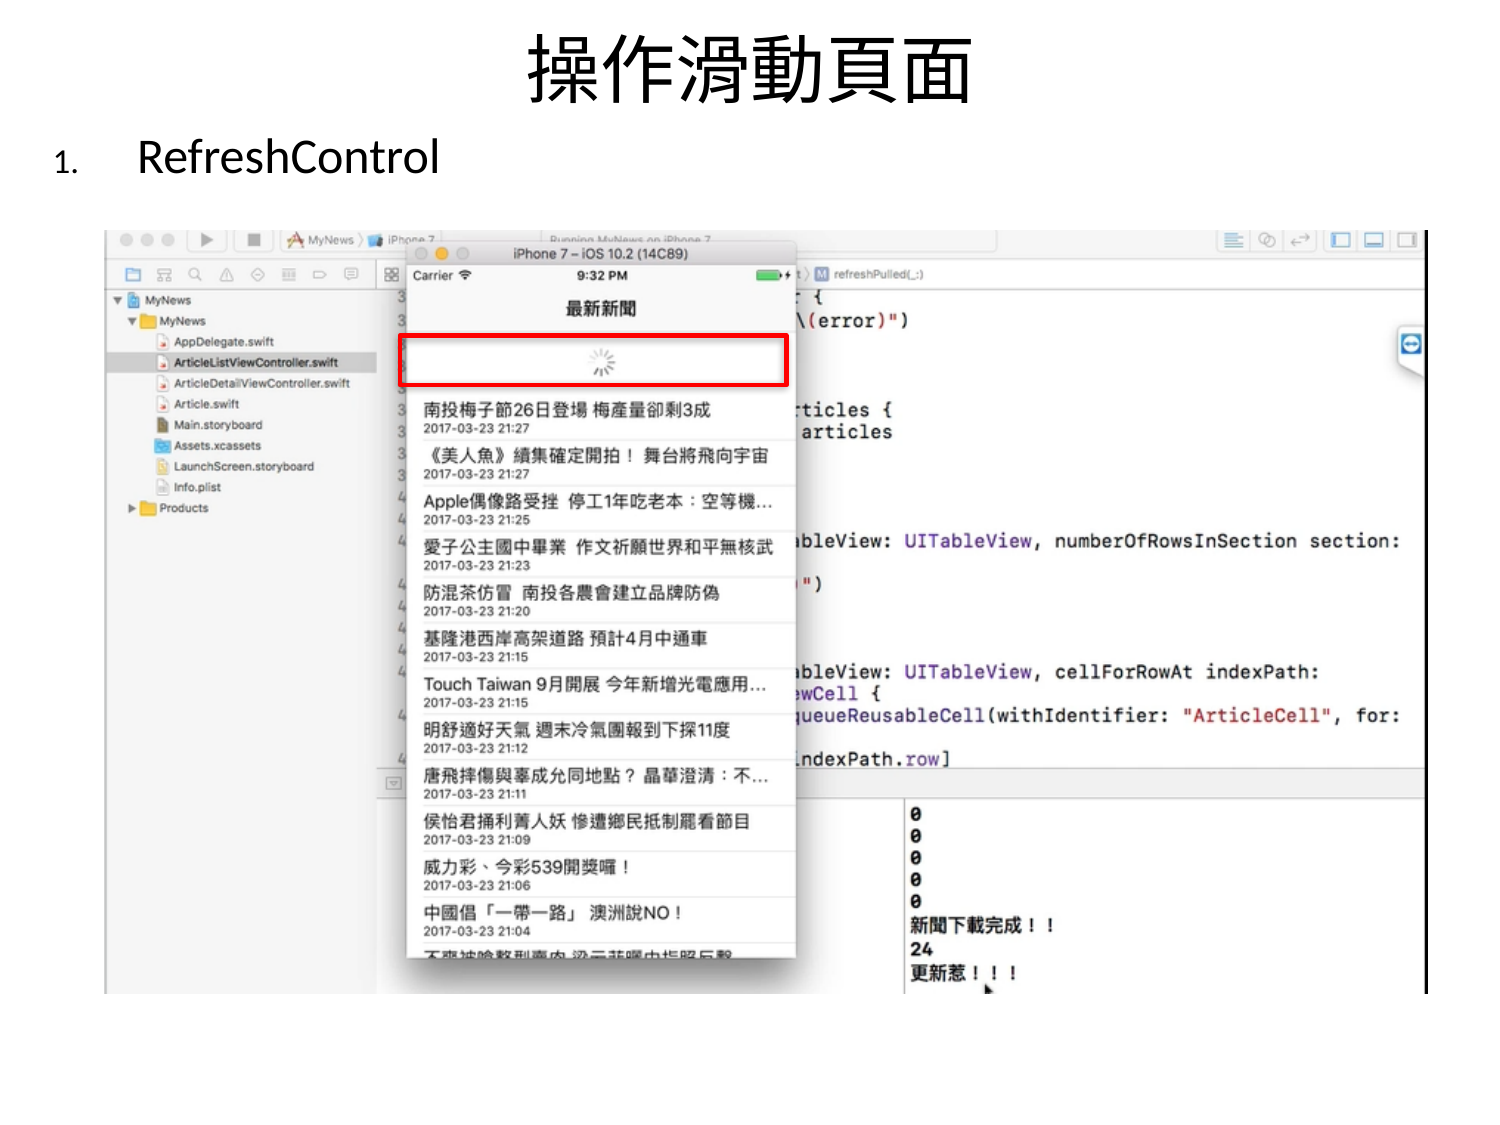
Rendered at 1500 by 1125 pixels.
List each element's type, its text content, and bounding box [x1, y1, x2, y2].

list RefreshControl [37, 115, 1464, 261]
picture [103, 230, 1429, 994]
title 操作滑動頁面 [0, 0, 1500, 137]
